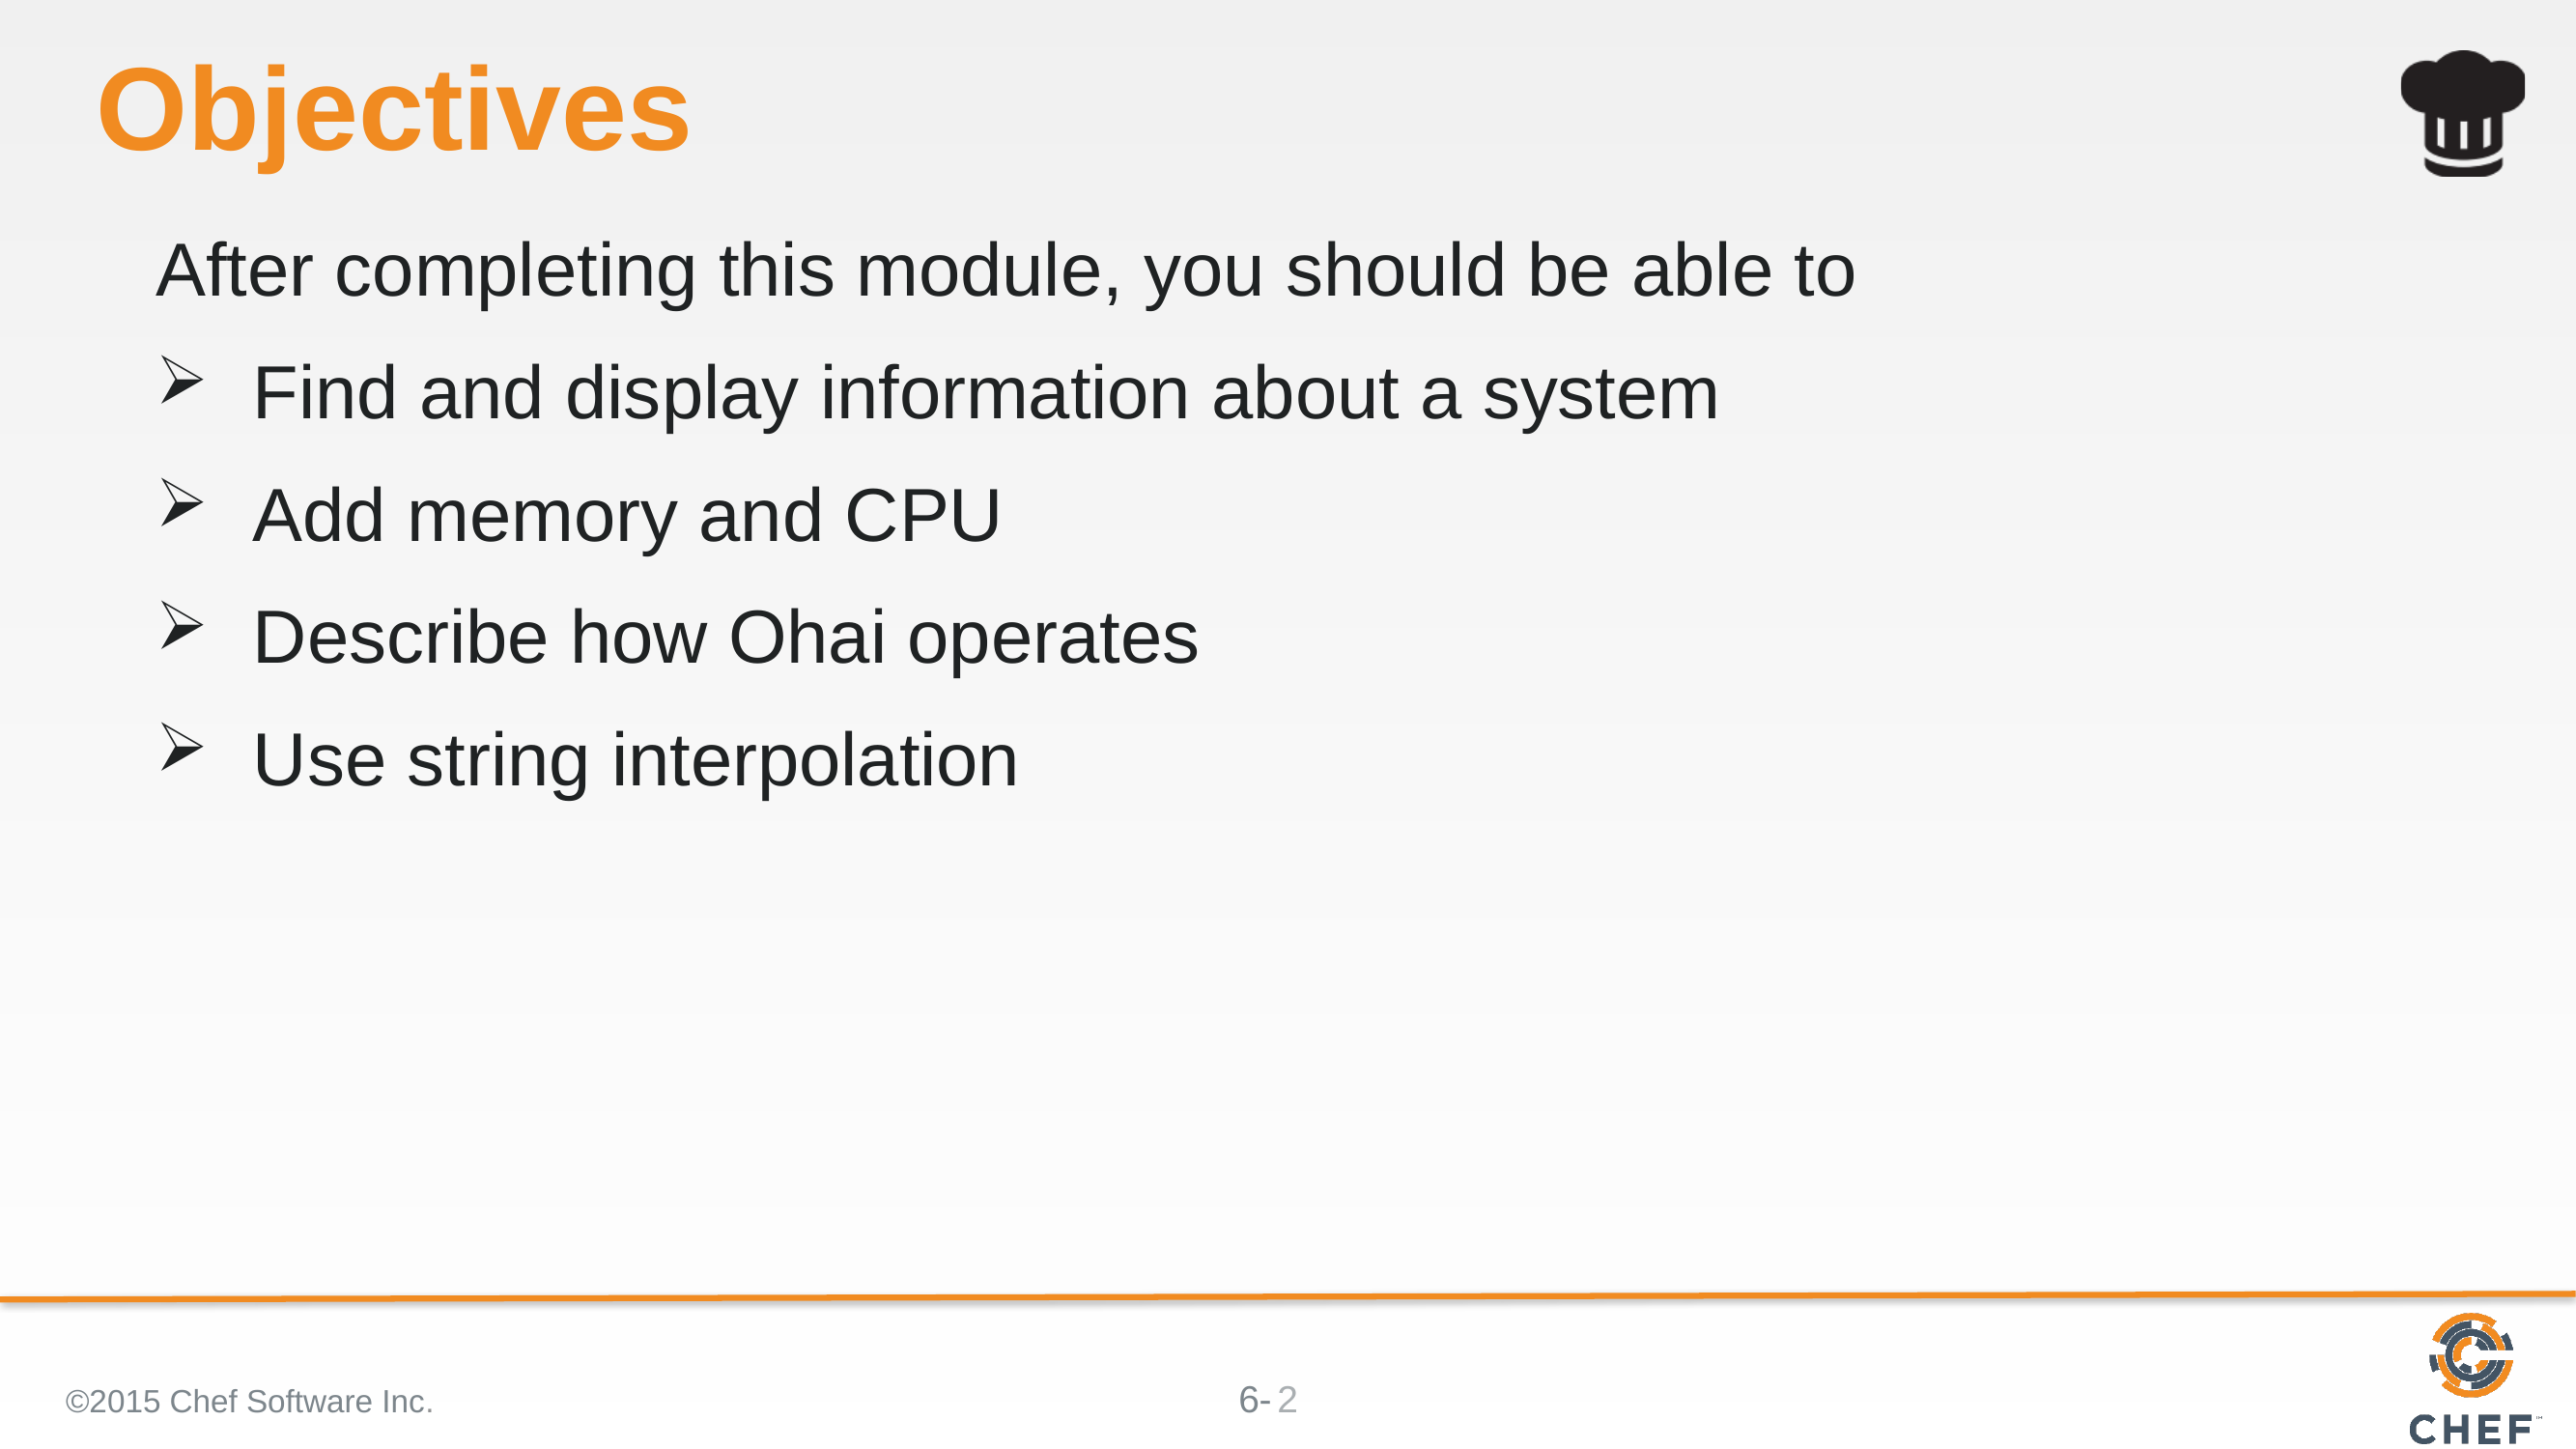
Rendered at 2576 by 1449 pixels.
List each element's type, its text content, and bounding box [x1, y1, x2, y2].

slide_number 2 [998, 1359, 1578, 1437]
list After completing this module, you should be able to Find and display information about a system Add memory and CPU Describe how Ohai operates Use string interpolation [107, 221, 2469, 1176]
footer ©2015 Chef Software Inc. [51, 1359, 952, 1440]
picture [2399, 1297, 2550, 1449]
title Objectives [96, 48, 2463, 180]
